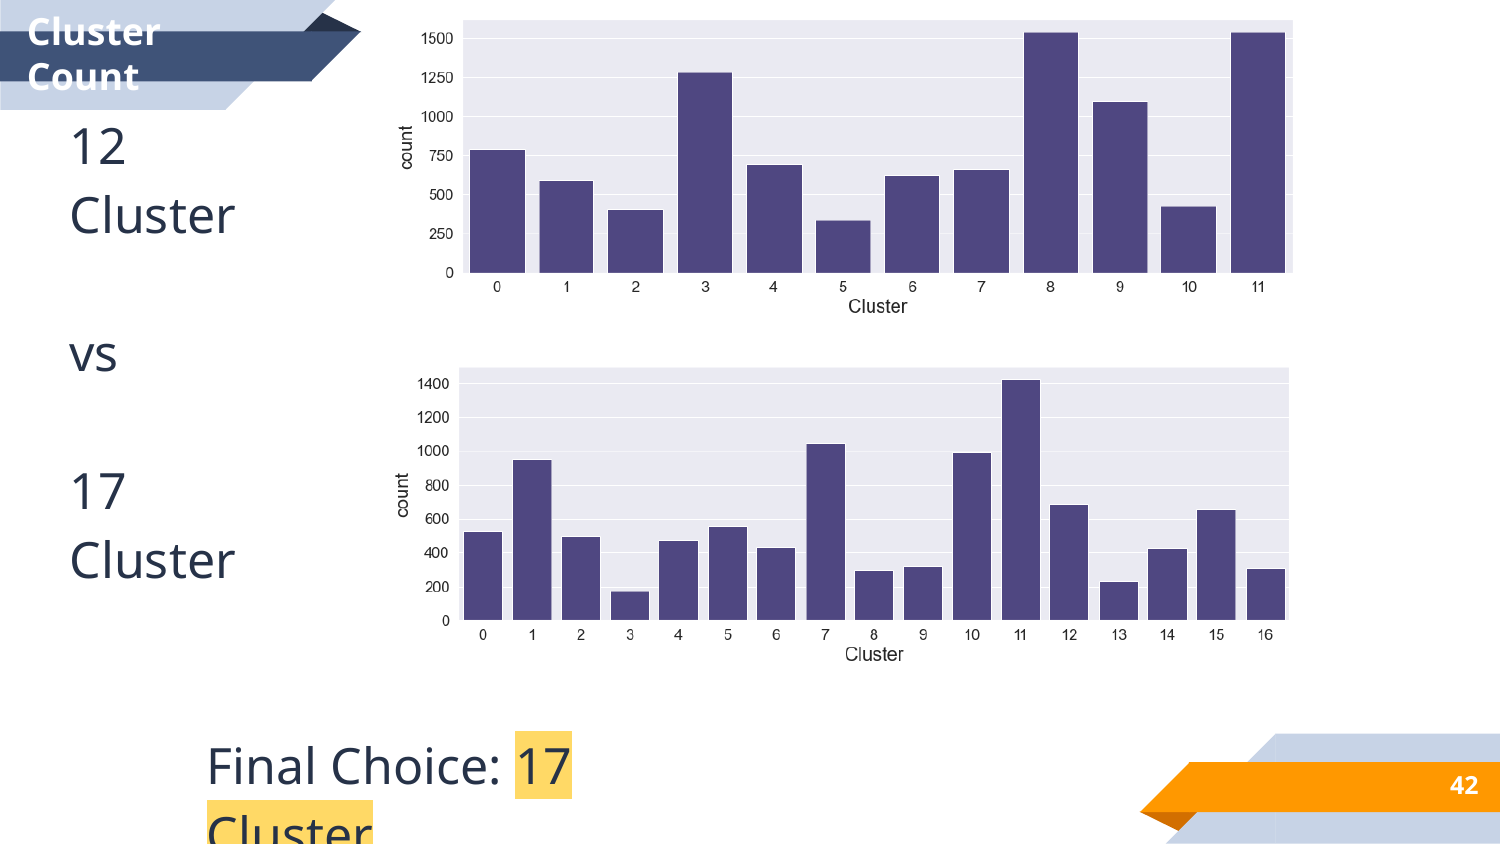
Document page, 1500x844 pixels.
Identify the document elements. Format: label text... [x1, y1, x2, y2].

picture [396, 15, 1306, 314]
title Cluster Count [11, 0, 265, 116]
list Final Choice: 17 Cluster [191, 744, 758, 844]
slide_number 42 [1249, 760, 1494, 813]
picture [394, 364, 1304, 662]
list 12 Cluster vs 17 Cluster [54, 101, 299, 593]
